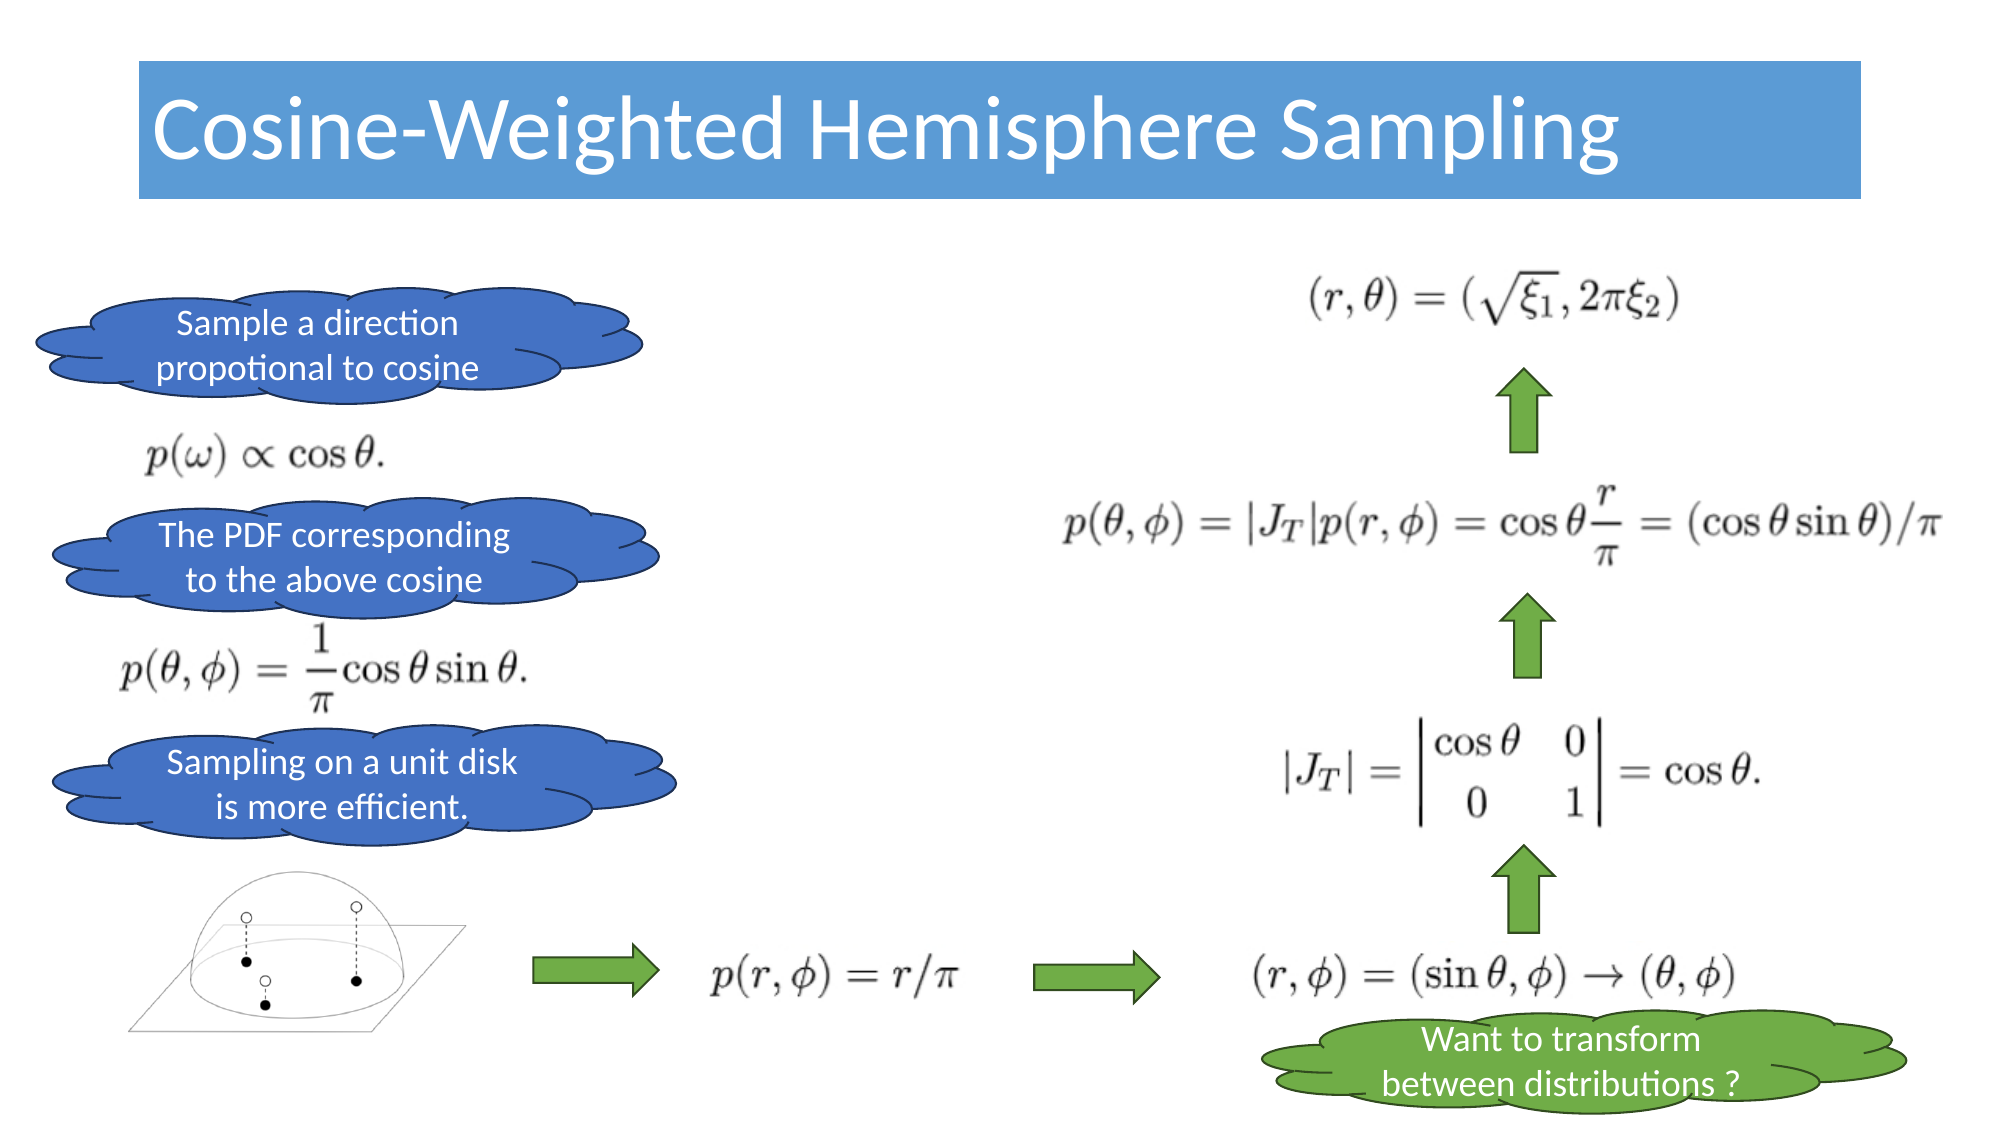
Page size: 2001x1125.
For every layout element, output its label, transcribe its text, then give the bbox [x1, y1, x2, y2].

text_box [1490, 843, 1557, 934]
picture [1244, 941, 1737, 1011]
picture [87, 859, 484, 1046]
picture [95, 604, 534, 725]
picture [707, 944, 966, 1011]
picture [1280, 701, 1769, 842]
text_box [1494, 367, 1554, 454]
text_box [1498, 592, 1557, 679]
text_box [532, 942, 661, 999]
picture [1305, 267, 1681, 334]
picture [121, 414, 392, 491]
title Cosine-Weighted Hemisphere Sampling [136, 58, 1864, 202]
text_box [1033, 949, 1161, 1006]
text_box Want to transform between distributions ? [1260, 1009, 1908, 1115]
text_box The PDF corresponding to the above cosine [51, 497, 661, 604]
text_box Sampling on a unit disk is more efficient. [51, 724, 678, 847]
picture [1059, 471, 1943, 575]
text_box Sample a direction propotional to cosine [35, 287, 644, 405]
